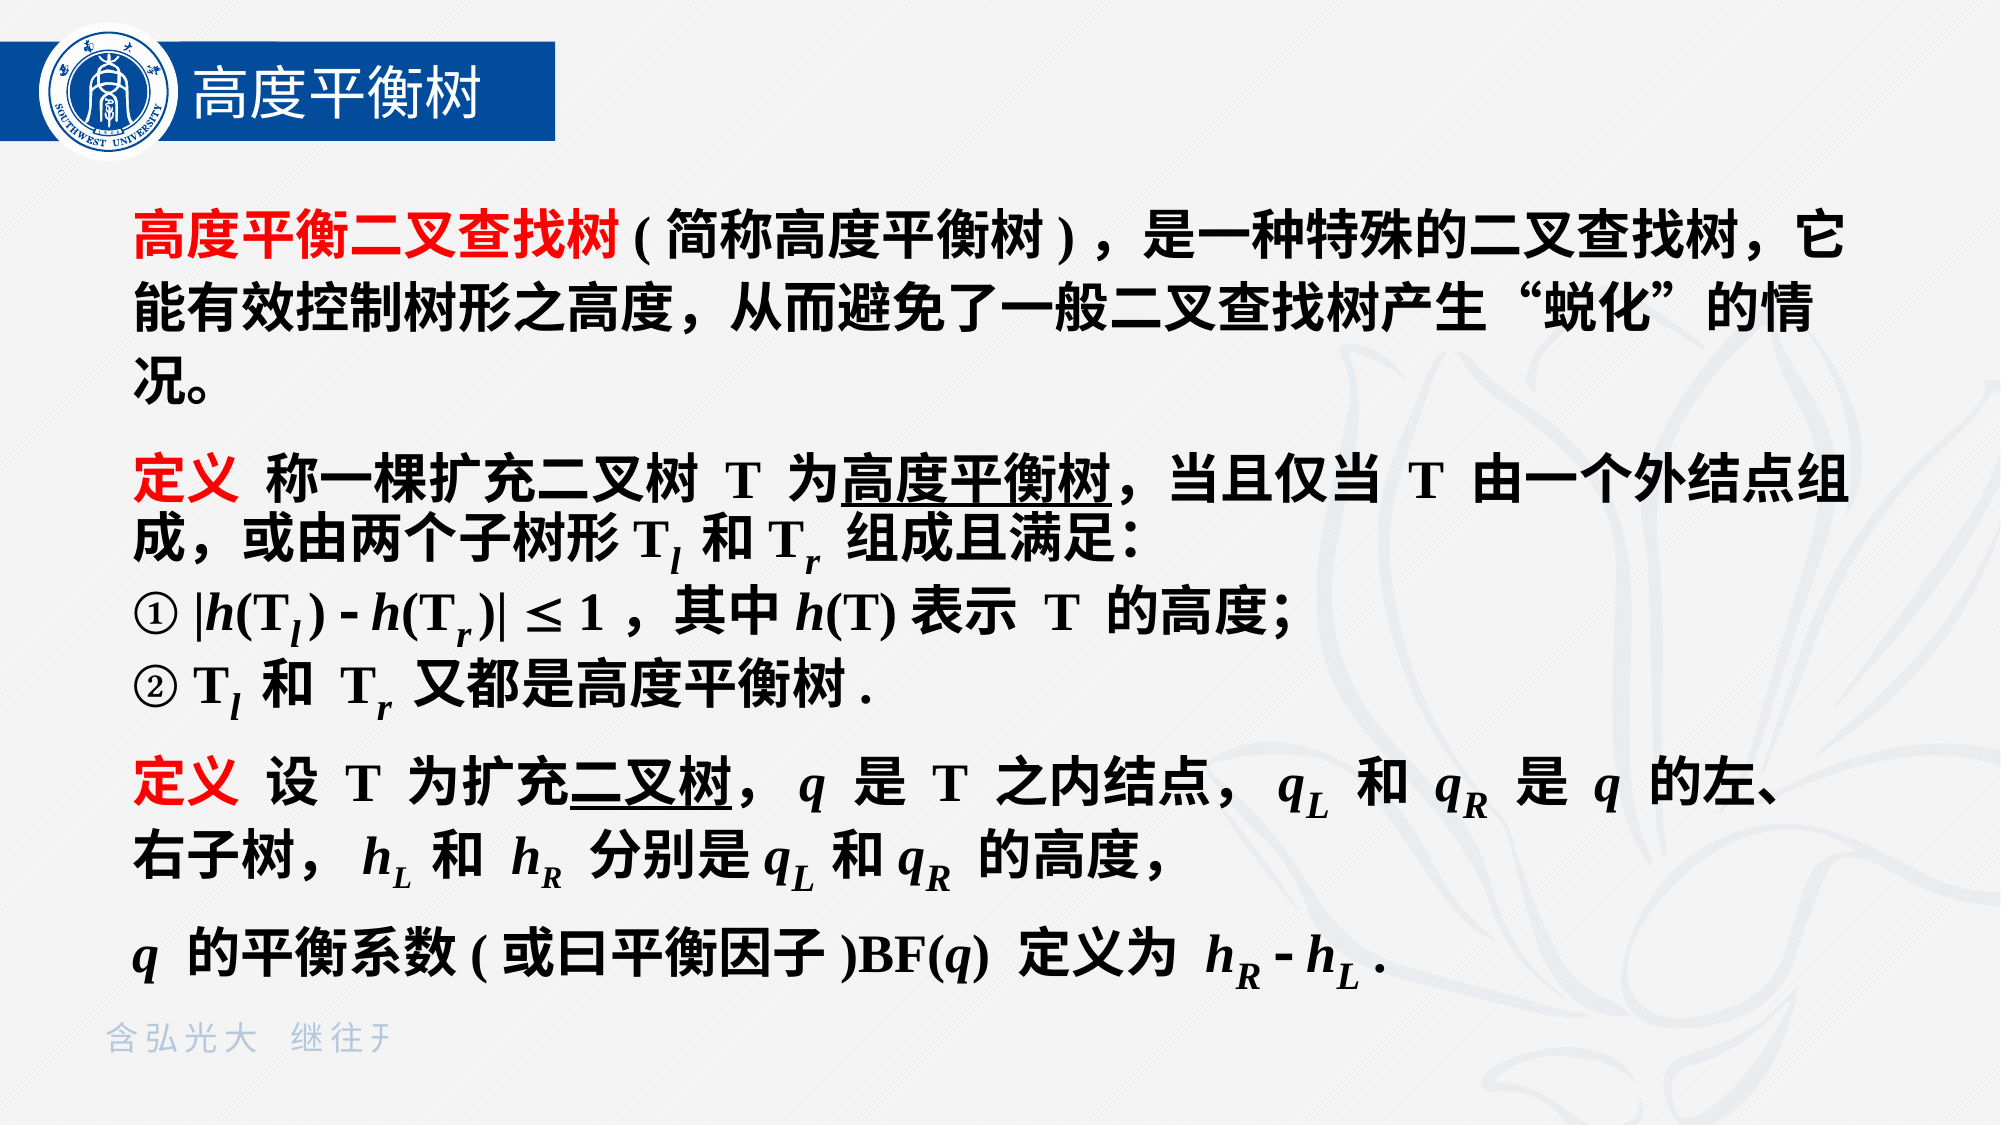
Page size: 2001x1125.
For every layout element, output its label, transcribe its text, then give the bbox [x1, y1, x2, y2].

list 高度平衡树 [180, 41, 556, 141]
text_box 高度平衡二叉查找树(简称高度平衡树)，是一种特殊的二叉查找树，它能有效控制树形之高度，从而避免了一般二叉查找树产生“蜕化”的情况。 定义 称一棵扩充二叉树 T 为高度平衡树，当且仅当 T 由一个外结点组成，或由两个子树形Tl 和Tr 组成且满足： ① |h(Tl )  h(Tr )|  1，其中h(T)表示 T 的高度； ② Tl 和 Tr 又都是高度平衡树. 定义 设 T 为扩充二叉树，q 是 T 之内结点，qL 和 qR 是 q 的左、右子树，hL 和 hR 分别是qL和qR 的高度， q 的平衡系数(或曰平衡因子)BF(q) 定义为 hR  hL . [114, 180, 1864, 1015]
